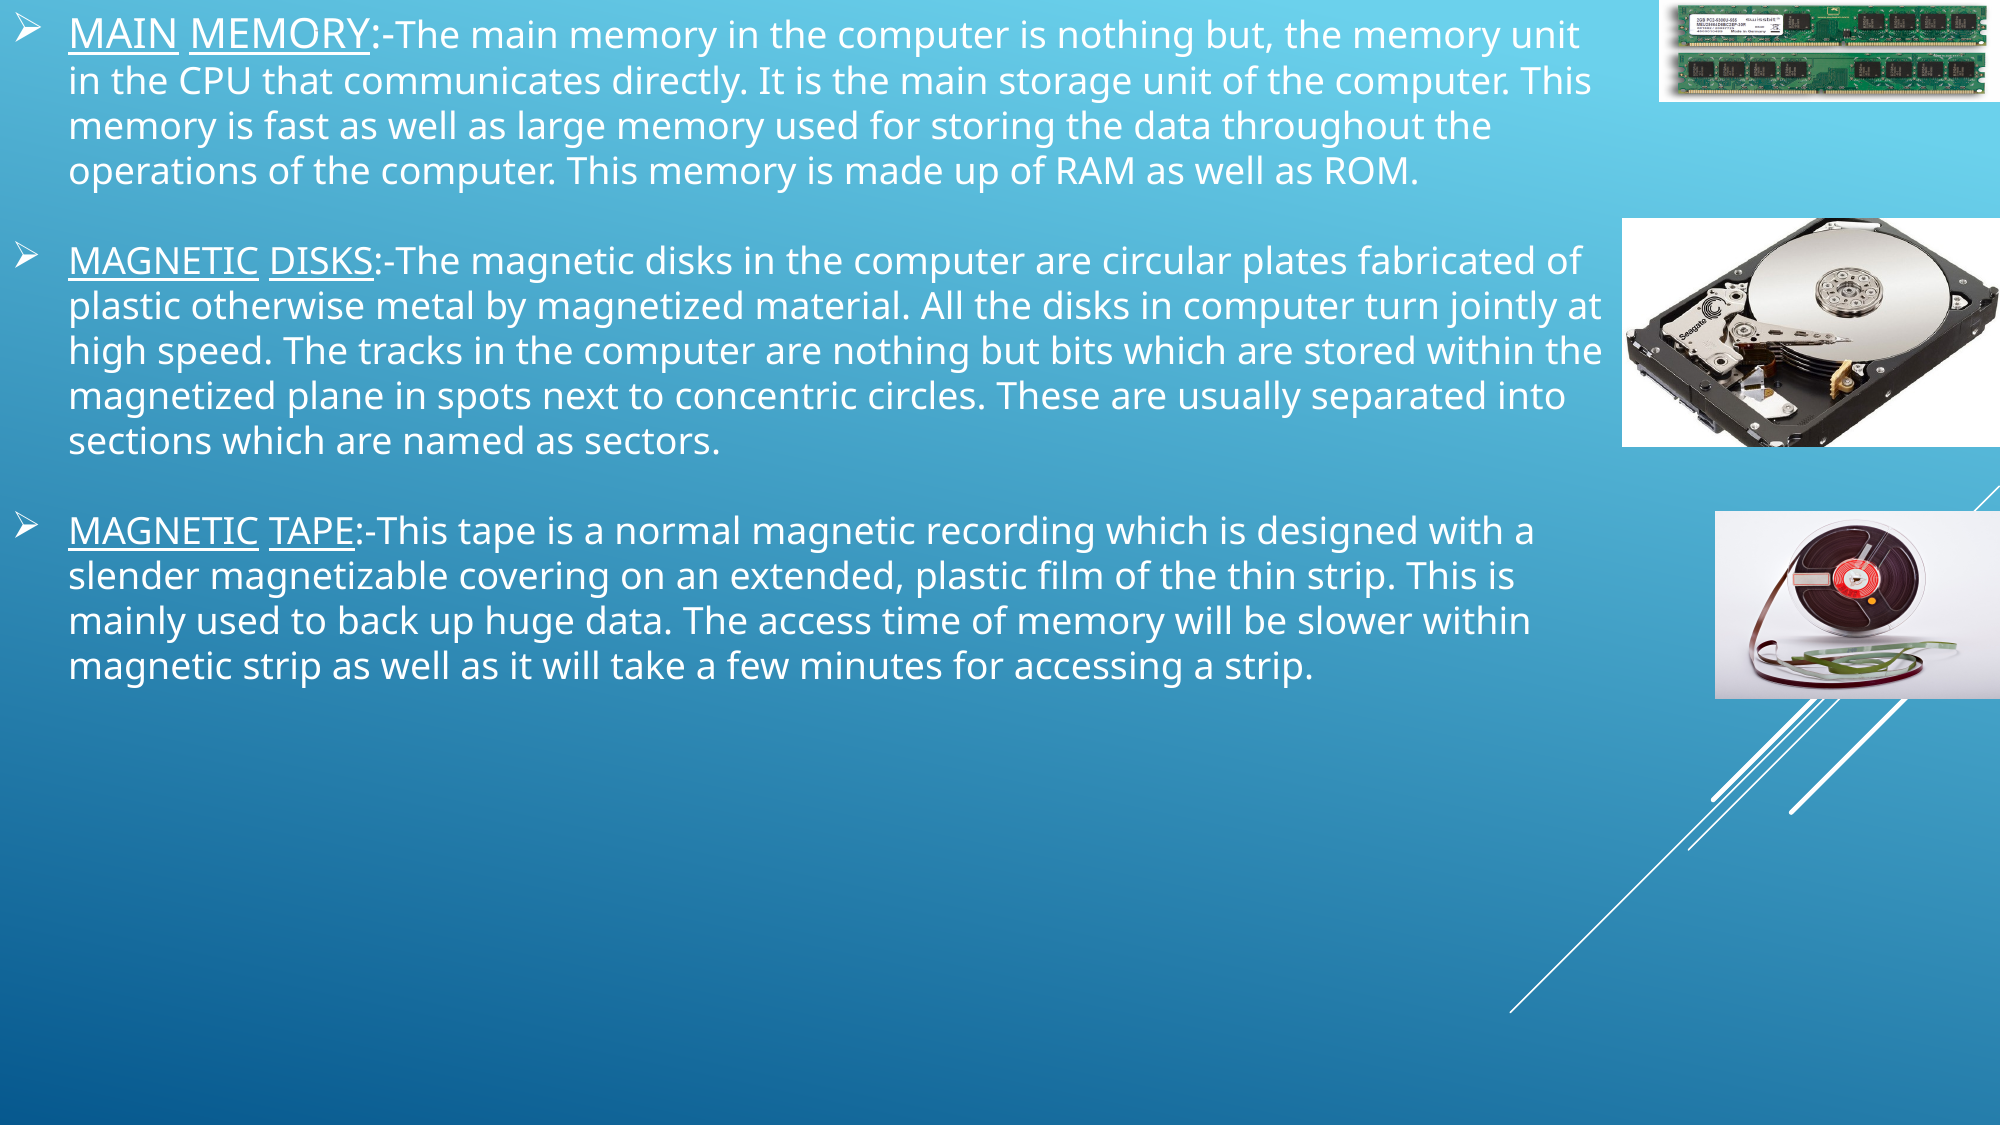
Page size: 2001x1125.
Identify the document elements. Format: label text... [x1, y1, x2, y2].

picture [1659, 0, 2000, 102]
picture [1622, 218, 2000, 447]
picture [1715, 510, 2000, 700]
text_box [315, 30, 320, 57]
text_box MAIN MEMORY:-The main memory in the computer is nothing but, the memory unit in the CPU that communicates directly. It is the main storage unit of the computer. This memory is fast as well as large memory used for storing the data throughout the operations of the computer. This memory is made up of RAM as well as ROM. MAGNETIC DISKS:-The magnetic disks in the computer are circular plates fabricated of plastic otherwise metal by magnetized material. All the disks in computer turn jointly at high speed. The tracks in the computer are nothing but bits which are stored within the magnetized plane in spots next to concentric circles. These are usually separated into sections which are named as sectors. MAGNETIC TAPE:-This tape is a normal magnetic recording which is designed with a slender magnetizable covering on an extended, plastic film of the thin strip. This is mainly used to back up huge data. The access time of memory will be slower within magnetic strip as well as it will take a few minutes for accessing a strip. [0, 0, 1623, 790]
